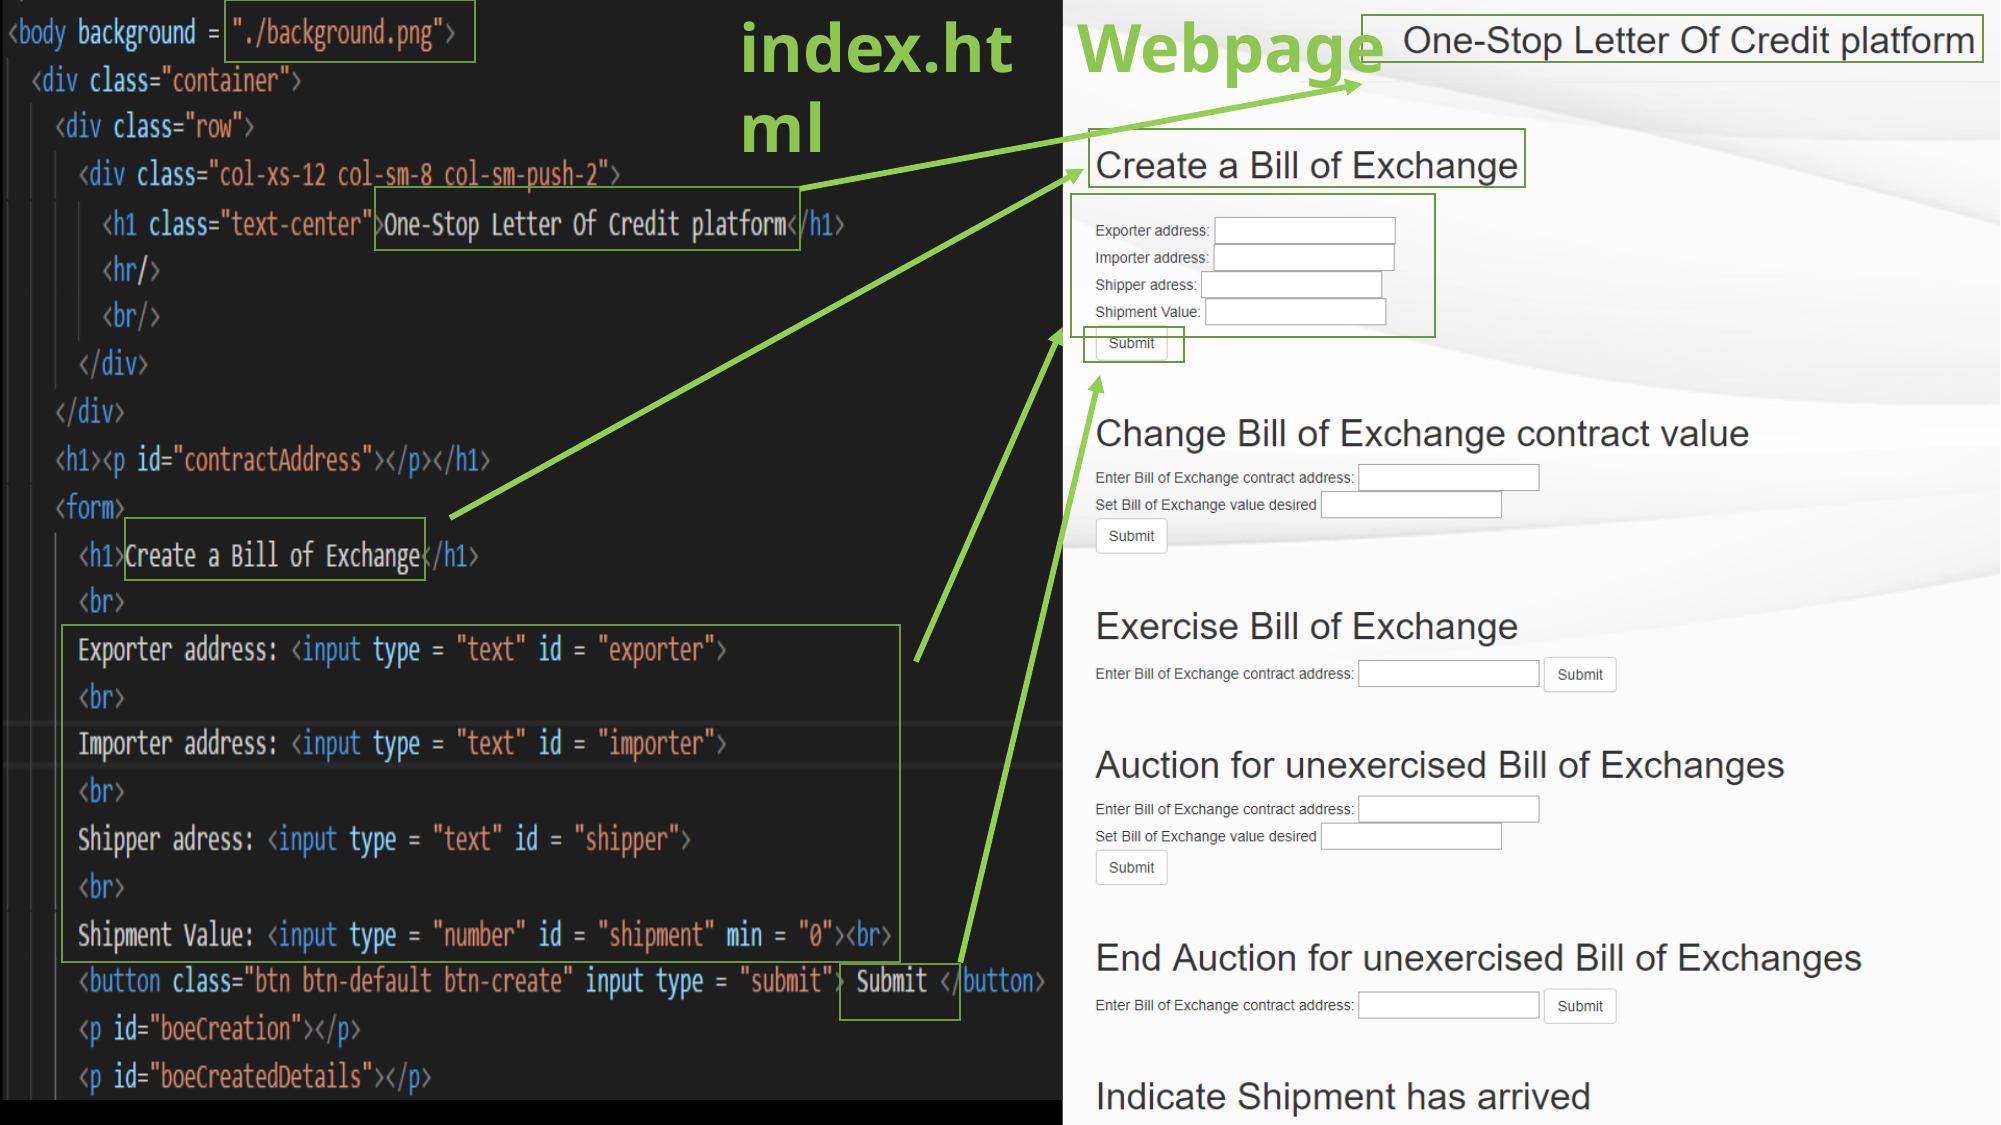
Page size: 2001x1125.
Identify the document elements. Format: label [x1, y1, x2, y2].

text_box [960, 374, 1100, 963]
text_box [915, 327, 1063, 662]
text_box [799, 84, 1363, 189]
picture [2, 0, 2000, 1125]
text_box [449, 168, 1085, 519]
